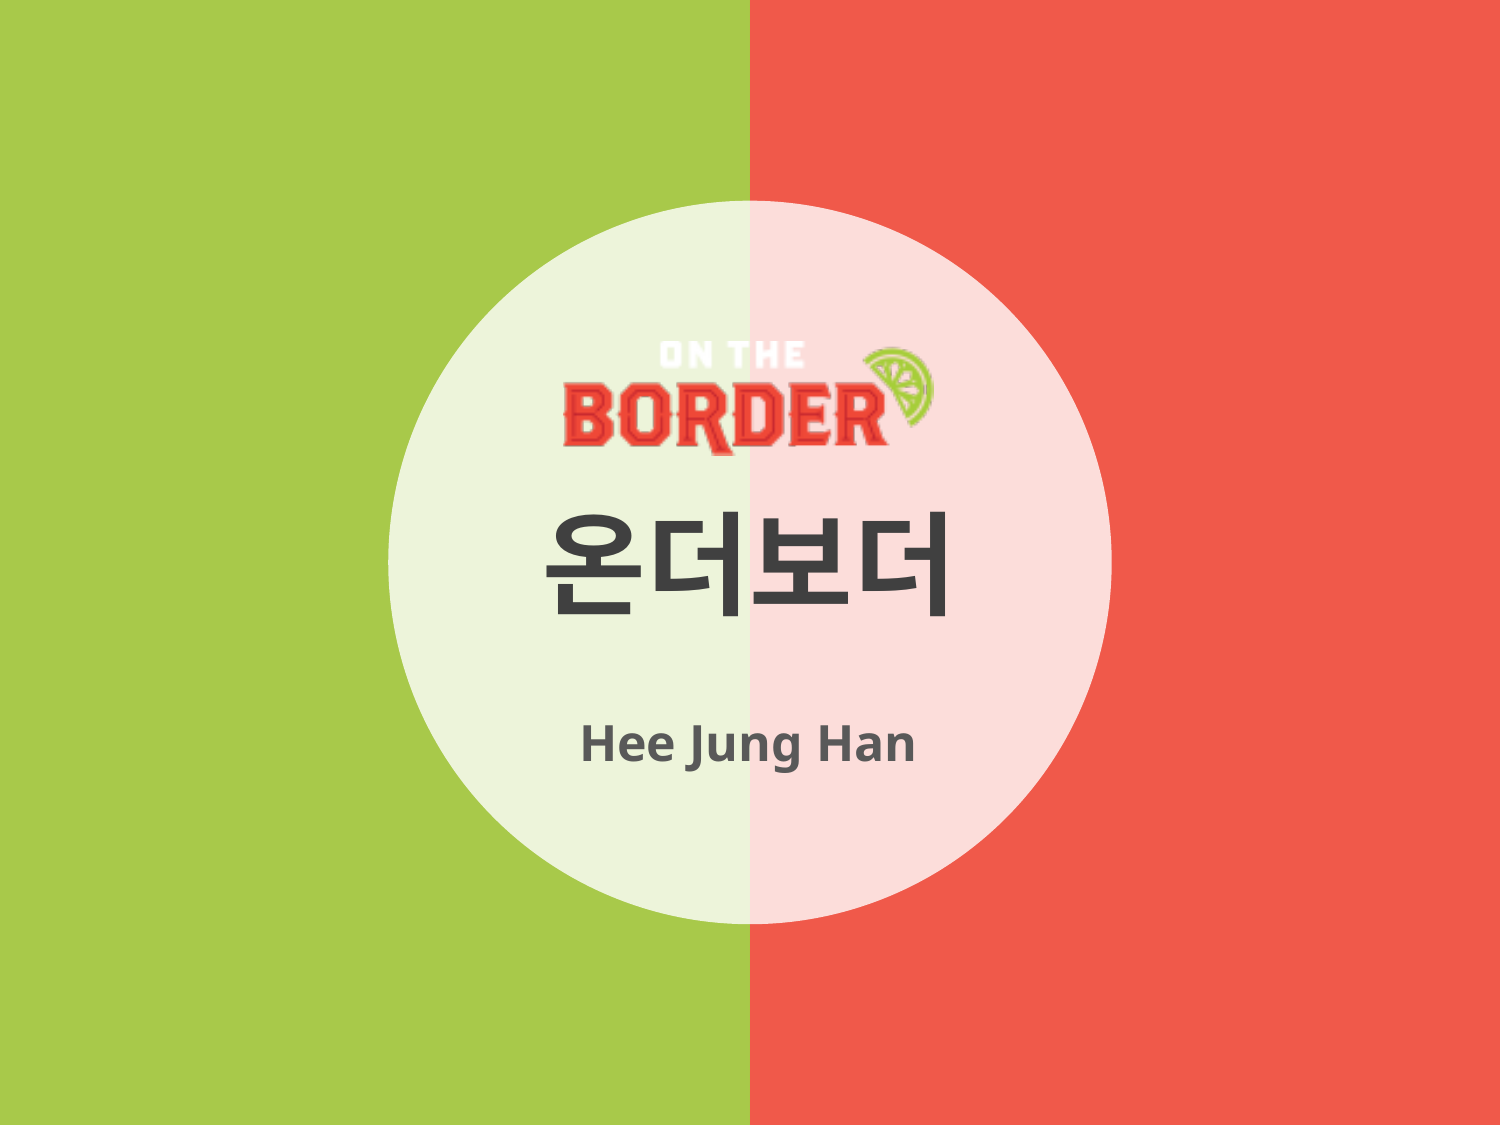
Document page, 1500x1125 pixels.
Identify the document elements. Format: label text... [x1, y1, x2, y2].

text_box 온더보더 [374, 486, 1125, 637]
text_box [393, 637, 1107, 927]
text_box [752, 0, 1500, 1125]
text_box [0, 0, 752, 1125]
text_box [394, 198, 1106, 486]
text_box Hee Jung Han [491, 704, 1006, 779]
picture [563, 340, 934, 456]
